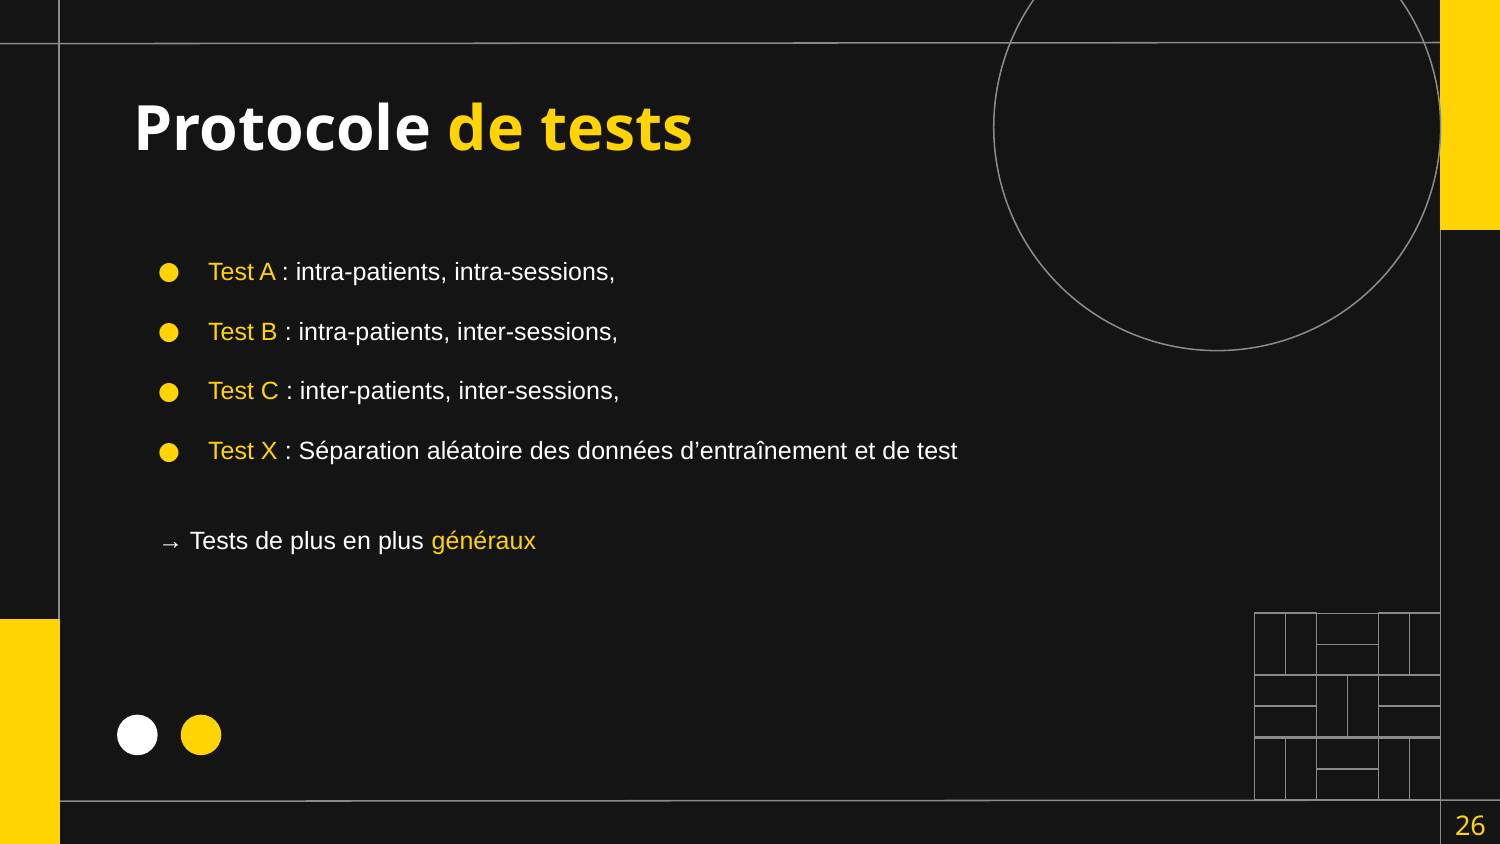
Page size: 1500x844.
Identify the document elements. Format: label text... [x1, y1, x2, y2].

subtitle Test A : intra-patients, intra-sessions, Test B : intra-patients, inter-sessions, Test C : inter-patients, inter-sessions, Test X : Séparation aléatoire des données d’entraînement et de test → Tests de plus en plus généraux [118, 240, 1160, 652]
text_box 26 [1437, 801, 1500, 844]
text_box [993, 0, 1441, 351]
title Protocole de tests [118, 72, 1000, 178]
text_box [116, 714, 222, 756]
